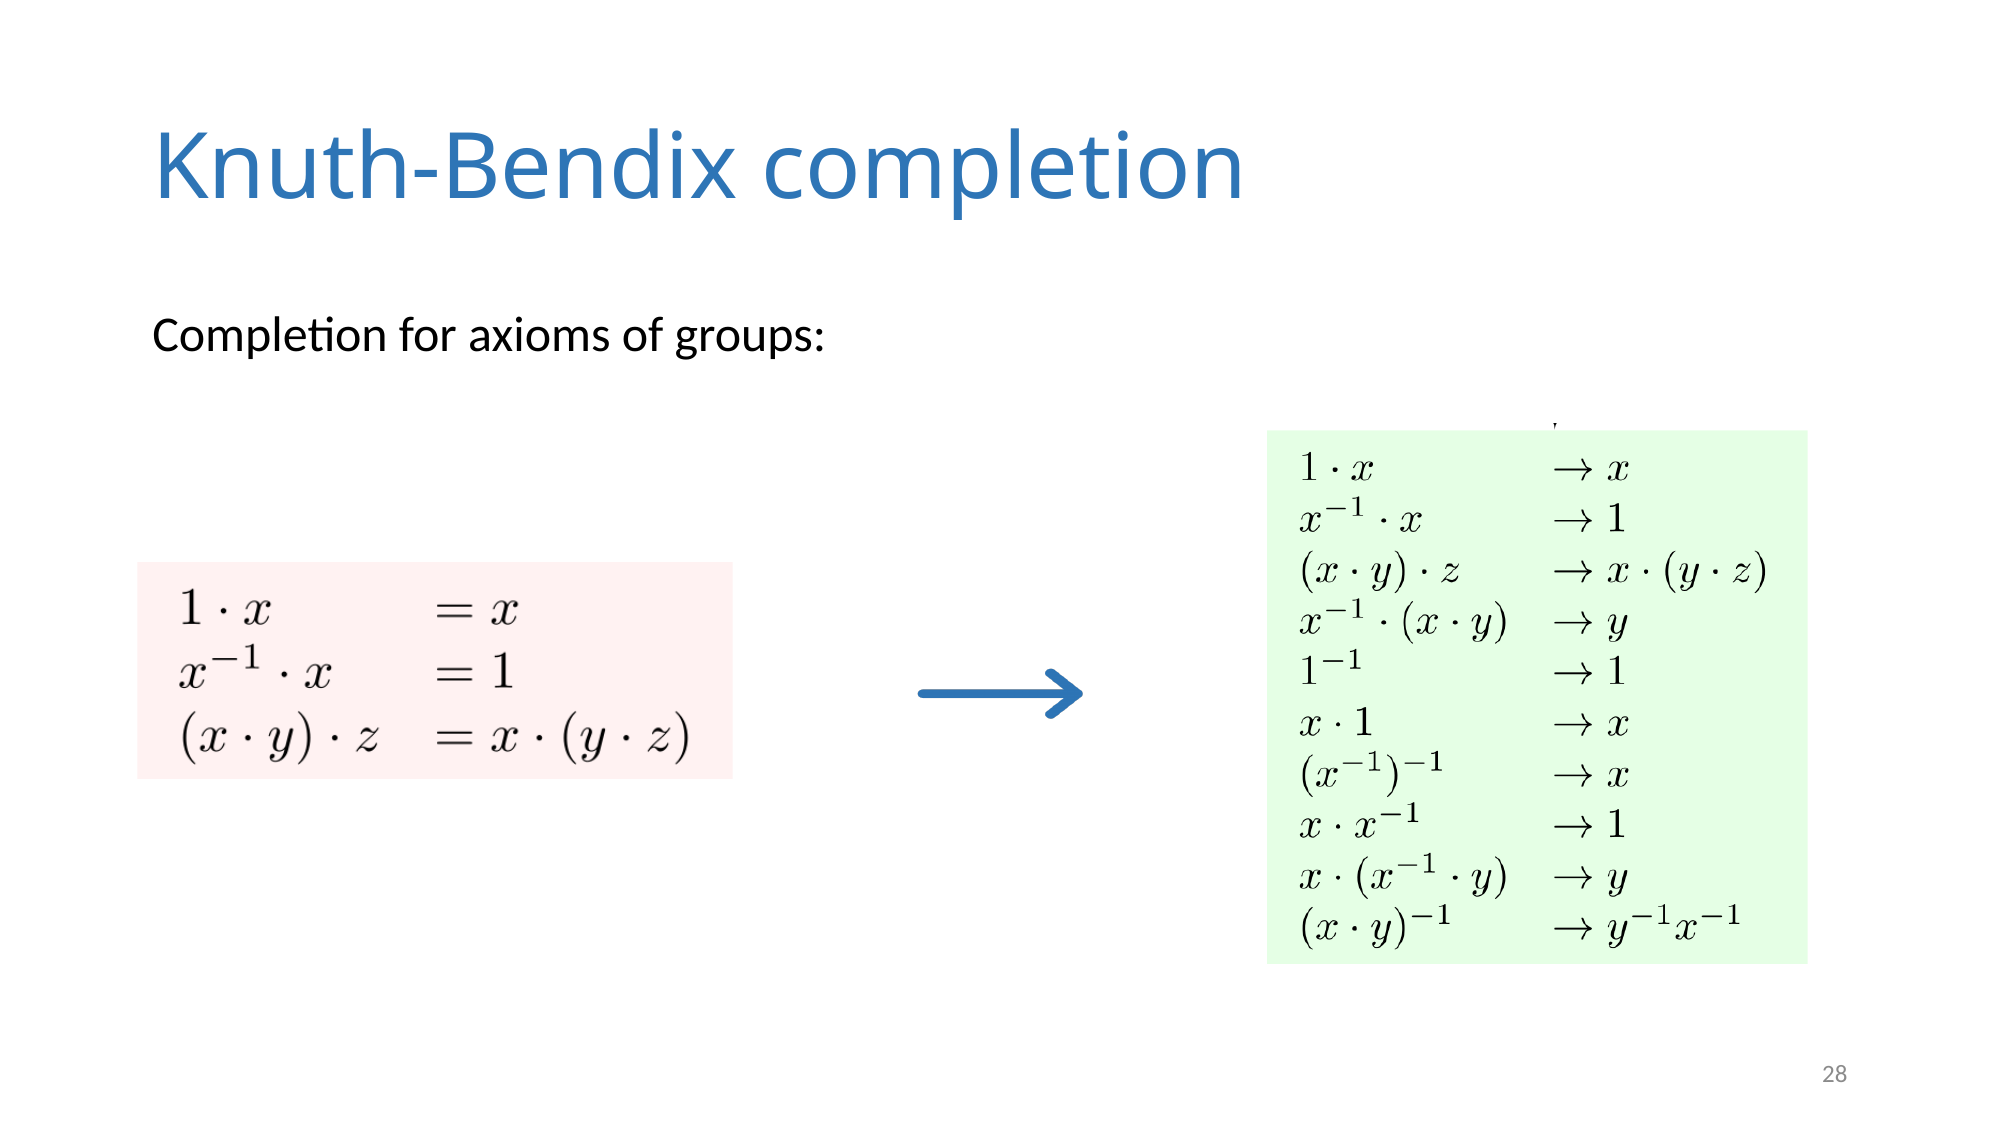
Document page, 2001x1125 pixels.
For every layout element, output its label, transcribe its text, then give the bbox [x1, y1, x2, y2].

text_box Knuth-Bendix completion [137, 59, 1863, 278]
text_box Completion for axioms of groups: [137, 294, 879, 430]
picture [1266, 423, 1808, 964]
picture [137, 562, 733, 780]
text_box 1 [1412, 1042, 1863, 1103]
picture [910, 622, 1090, 764]
